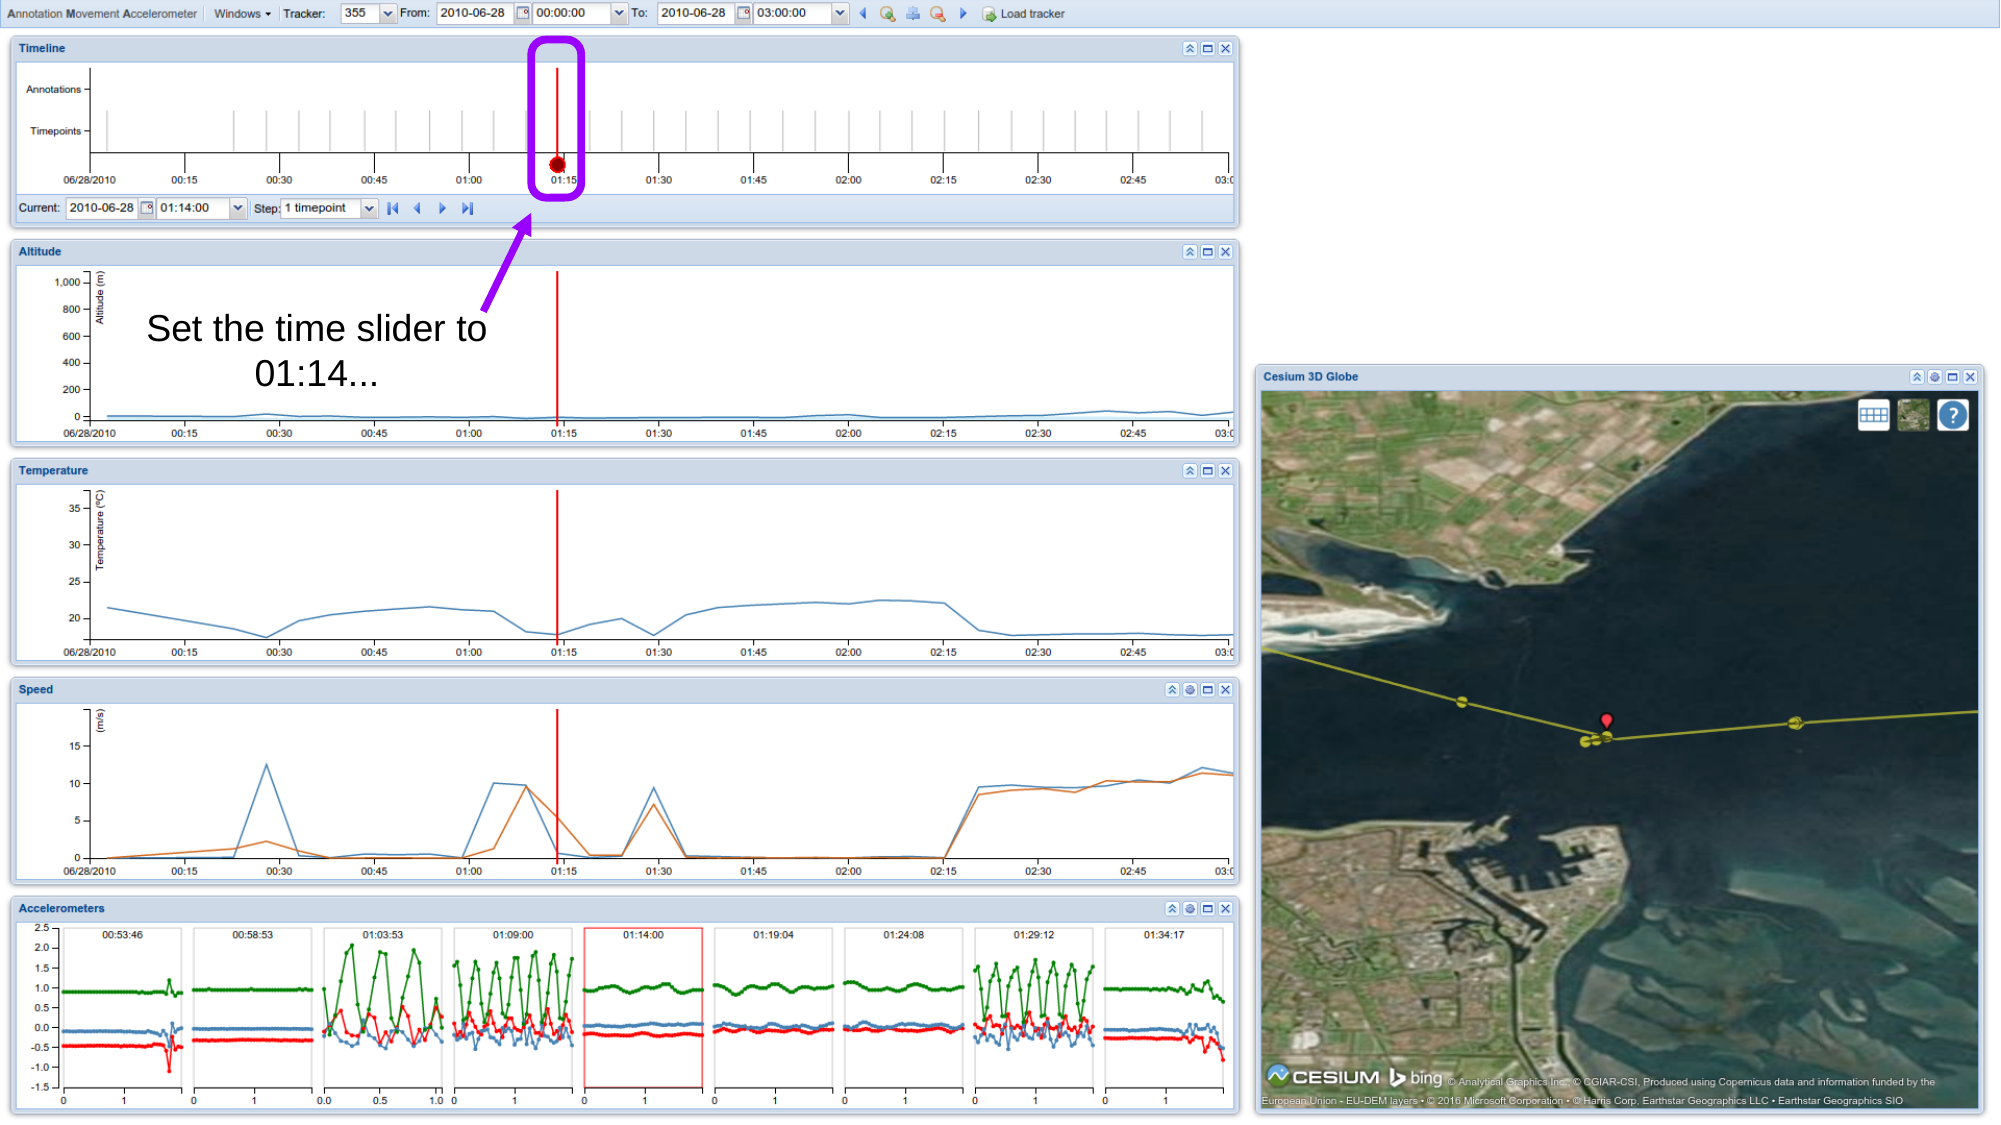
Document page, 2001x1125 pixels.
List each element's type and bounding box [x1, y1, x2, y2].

text_box [483, 212, 532, 312]
picture [0, 0, 2000, 1125]
